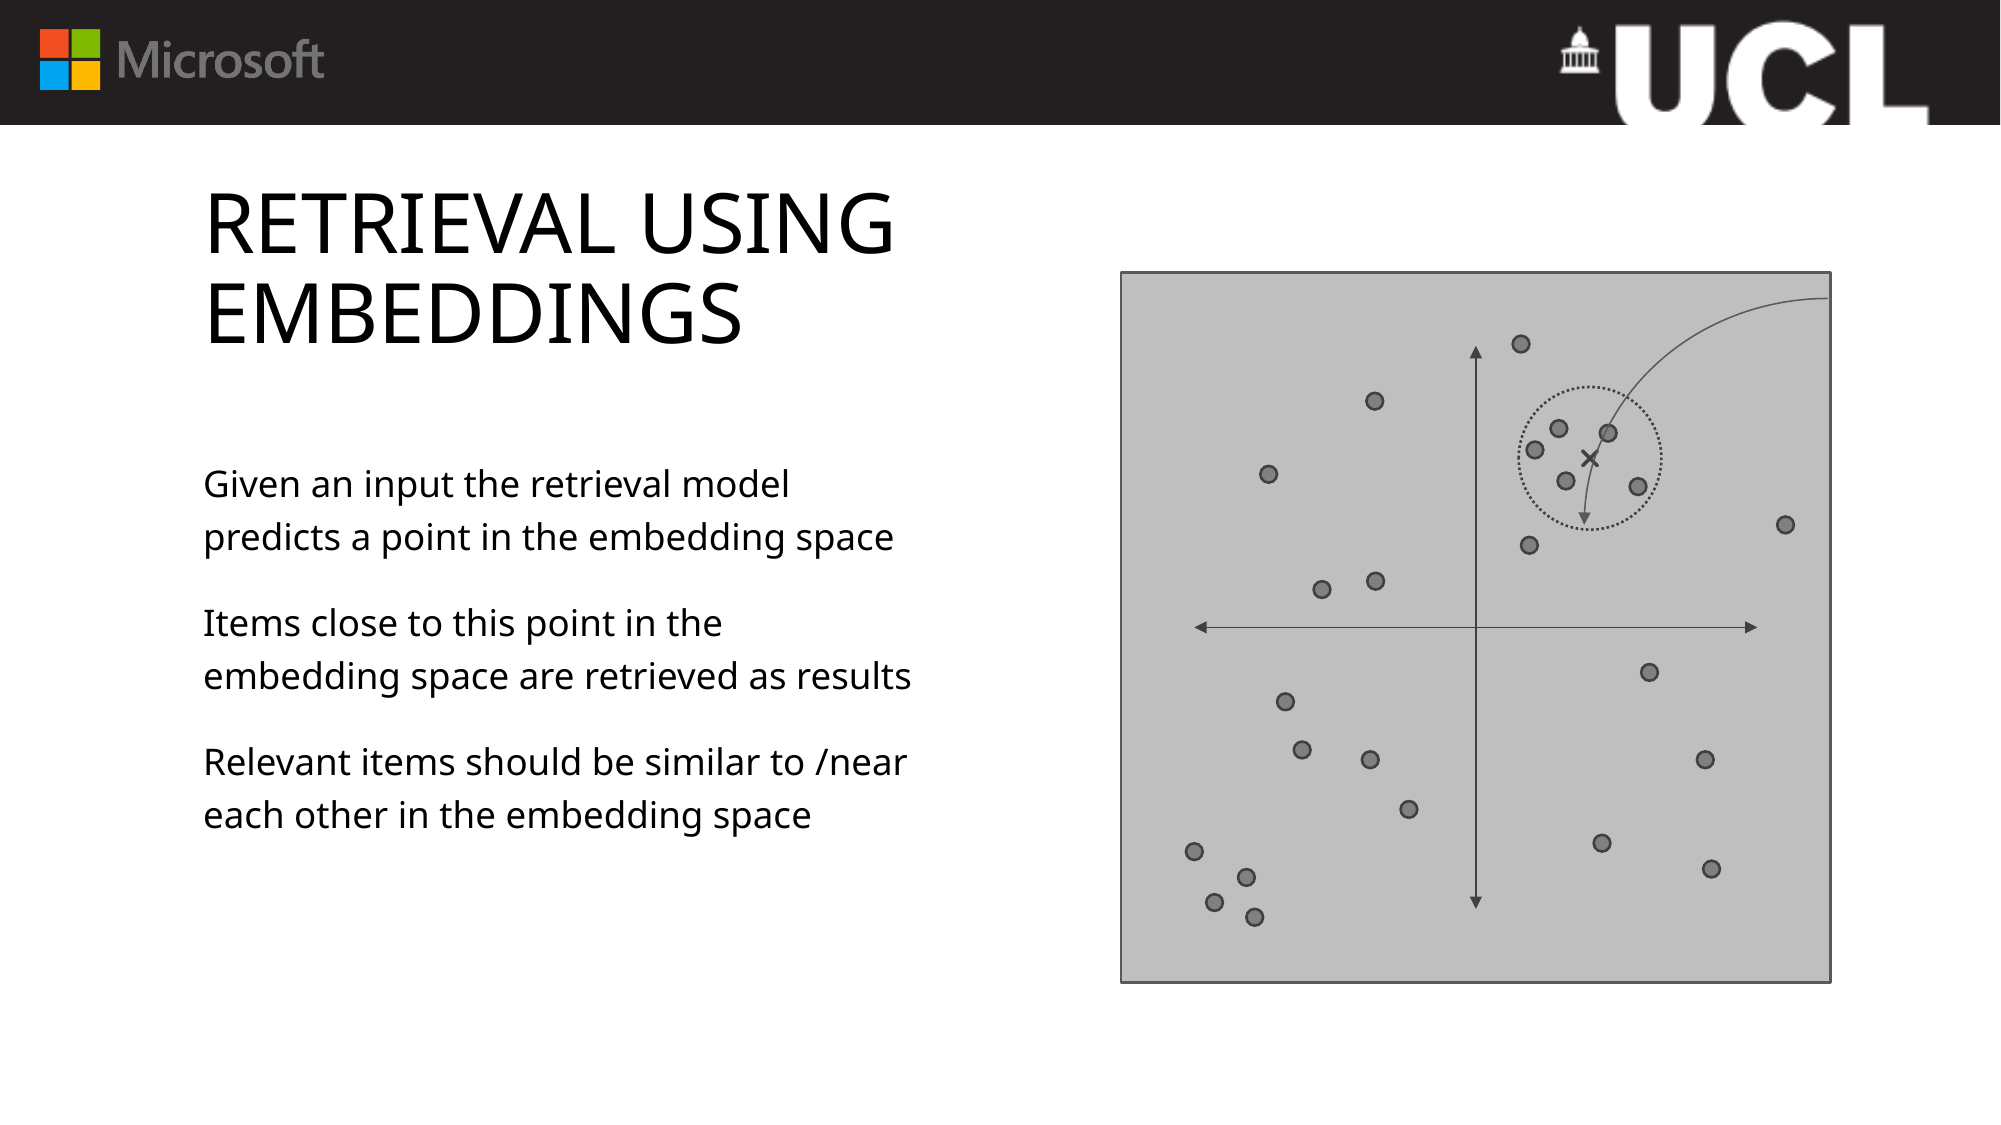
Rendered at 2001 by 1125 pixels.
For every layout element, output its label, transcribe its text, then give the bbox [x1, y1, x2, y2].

list Given an input the retrieval model predicts a point in the embedding space Items close to this point in the embedding space are retrieved as results Relevant items should be similar to /near each other in the embedding space [188, 444, 938, 983]
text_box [1120, 272, 2000, 983]
title Retrieval using embeddings [188, 99, 938, 369]
picture [0, 0, 363, 126]
